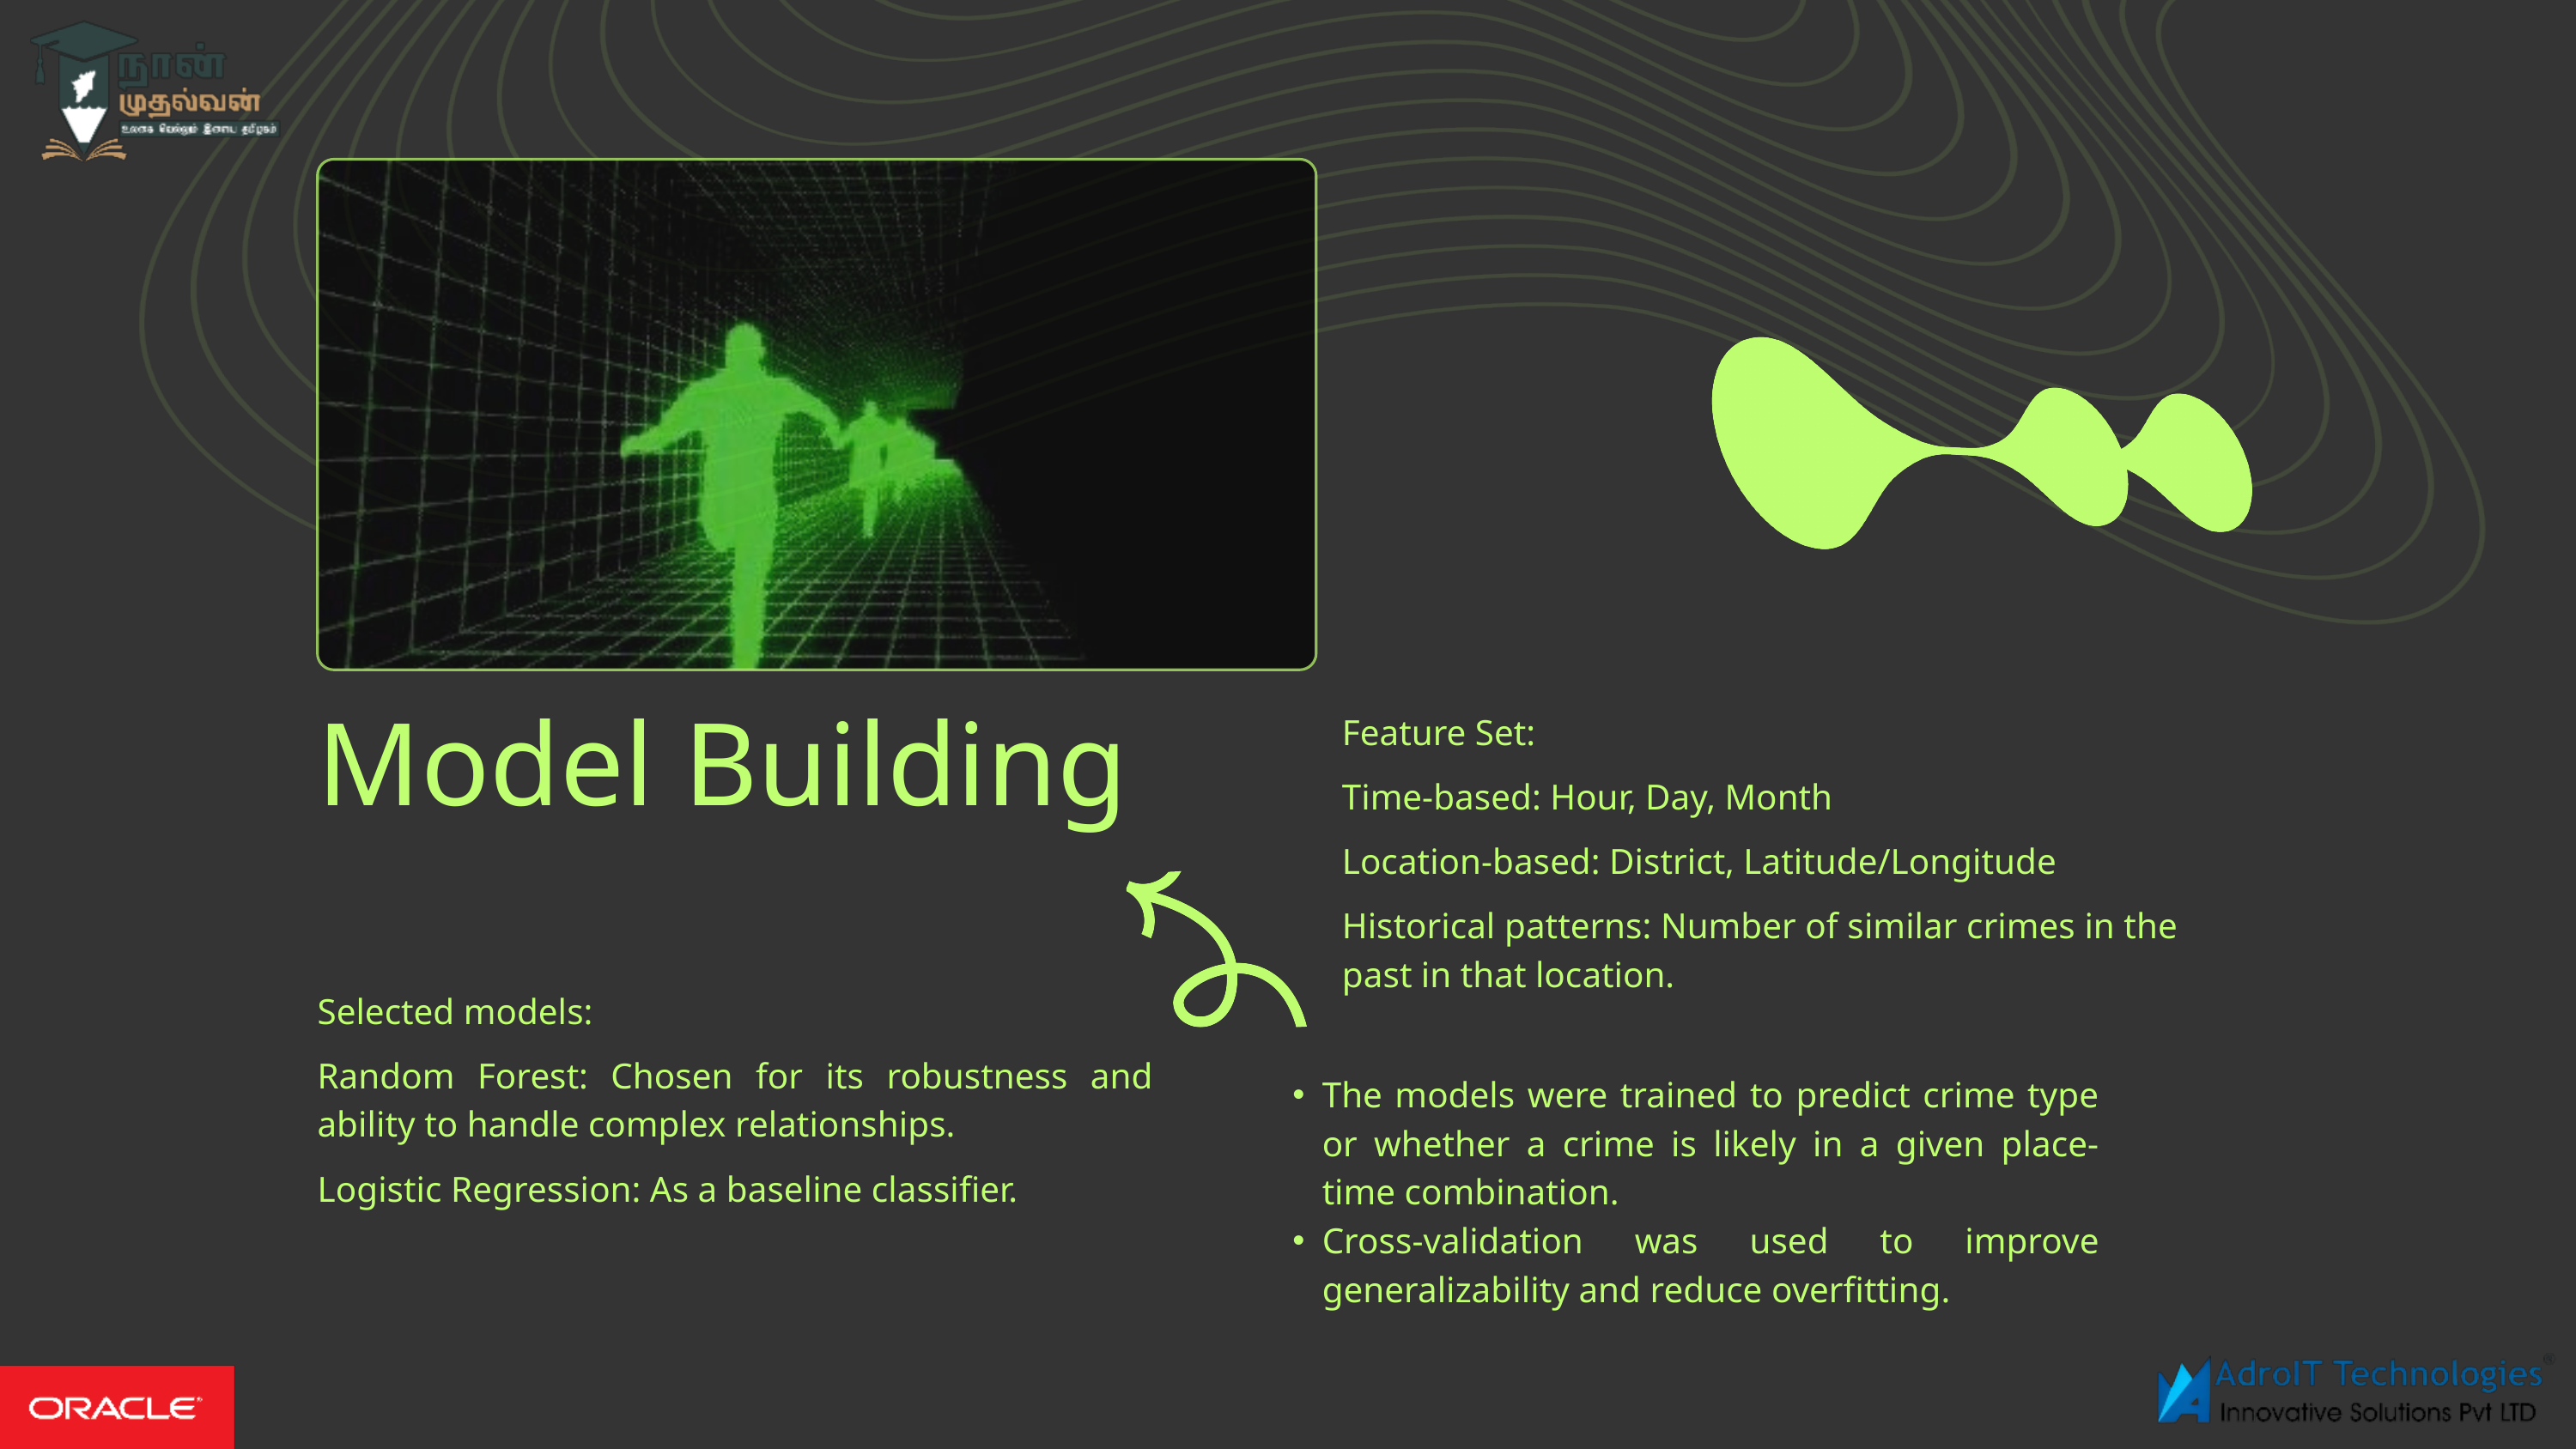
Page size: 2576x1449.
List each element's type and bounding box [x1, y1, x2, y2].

text_box [317, 159, 1316, 670]
text_box [0, 0, 2576, 1449]
